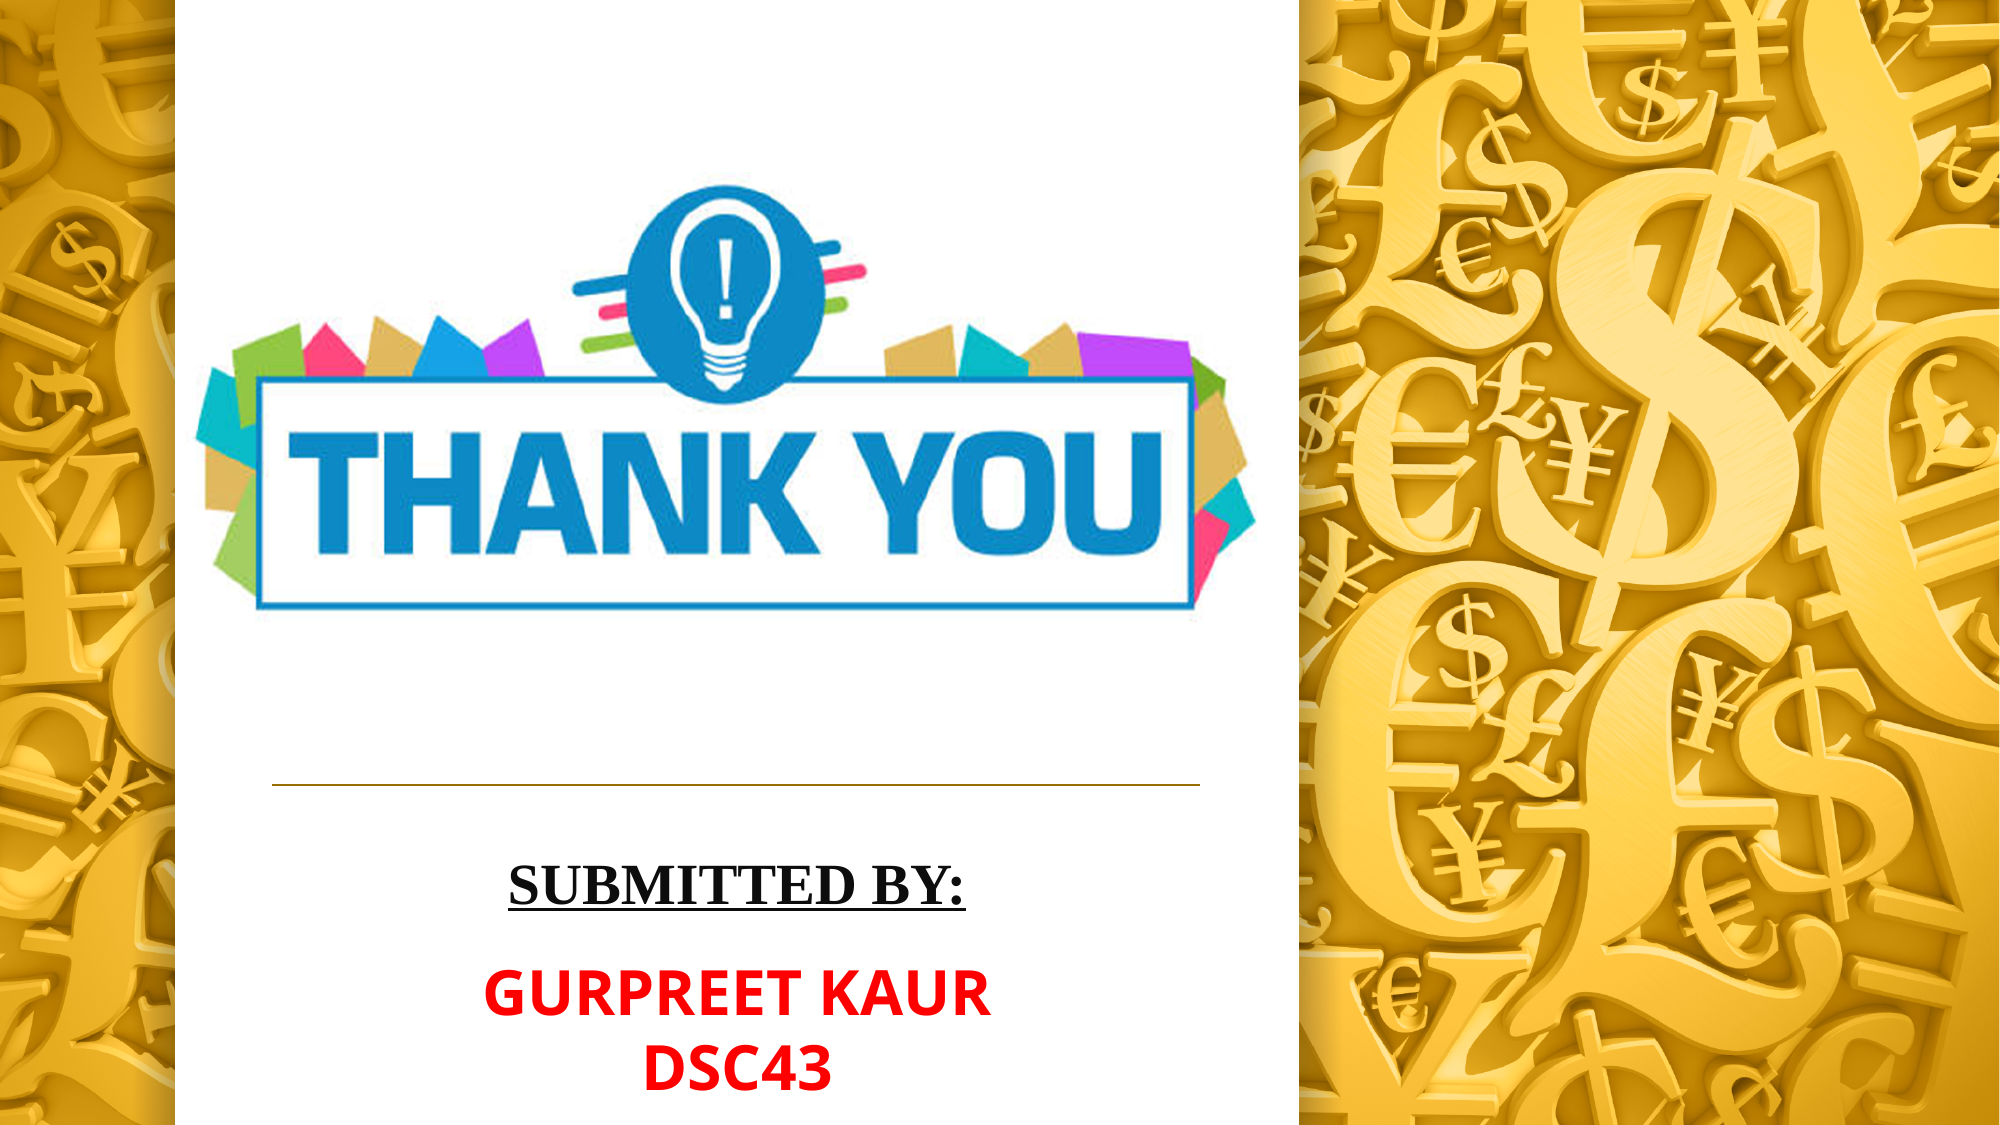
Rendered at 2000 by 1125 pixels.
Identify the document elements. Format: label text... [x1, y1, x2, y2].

picture [1299, 0, 2000, 1125]
subtitle SUBMITTED BY: GURPREET KAUR DSC43 [249, 803, 1225, 1012]
picture [0, 0, 175, 1125]
picture [184, 172, 1257, 622]
